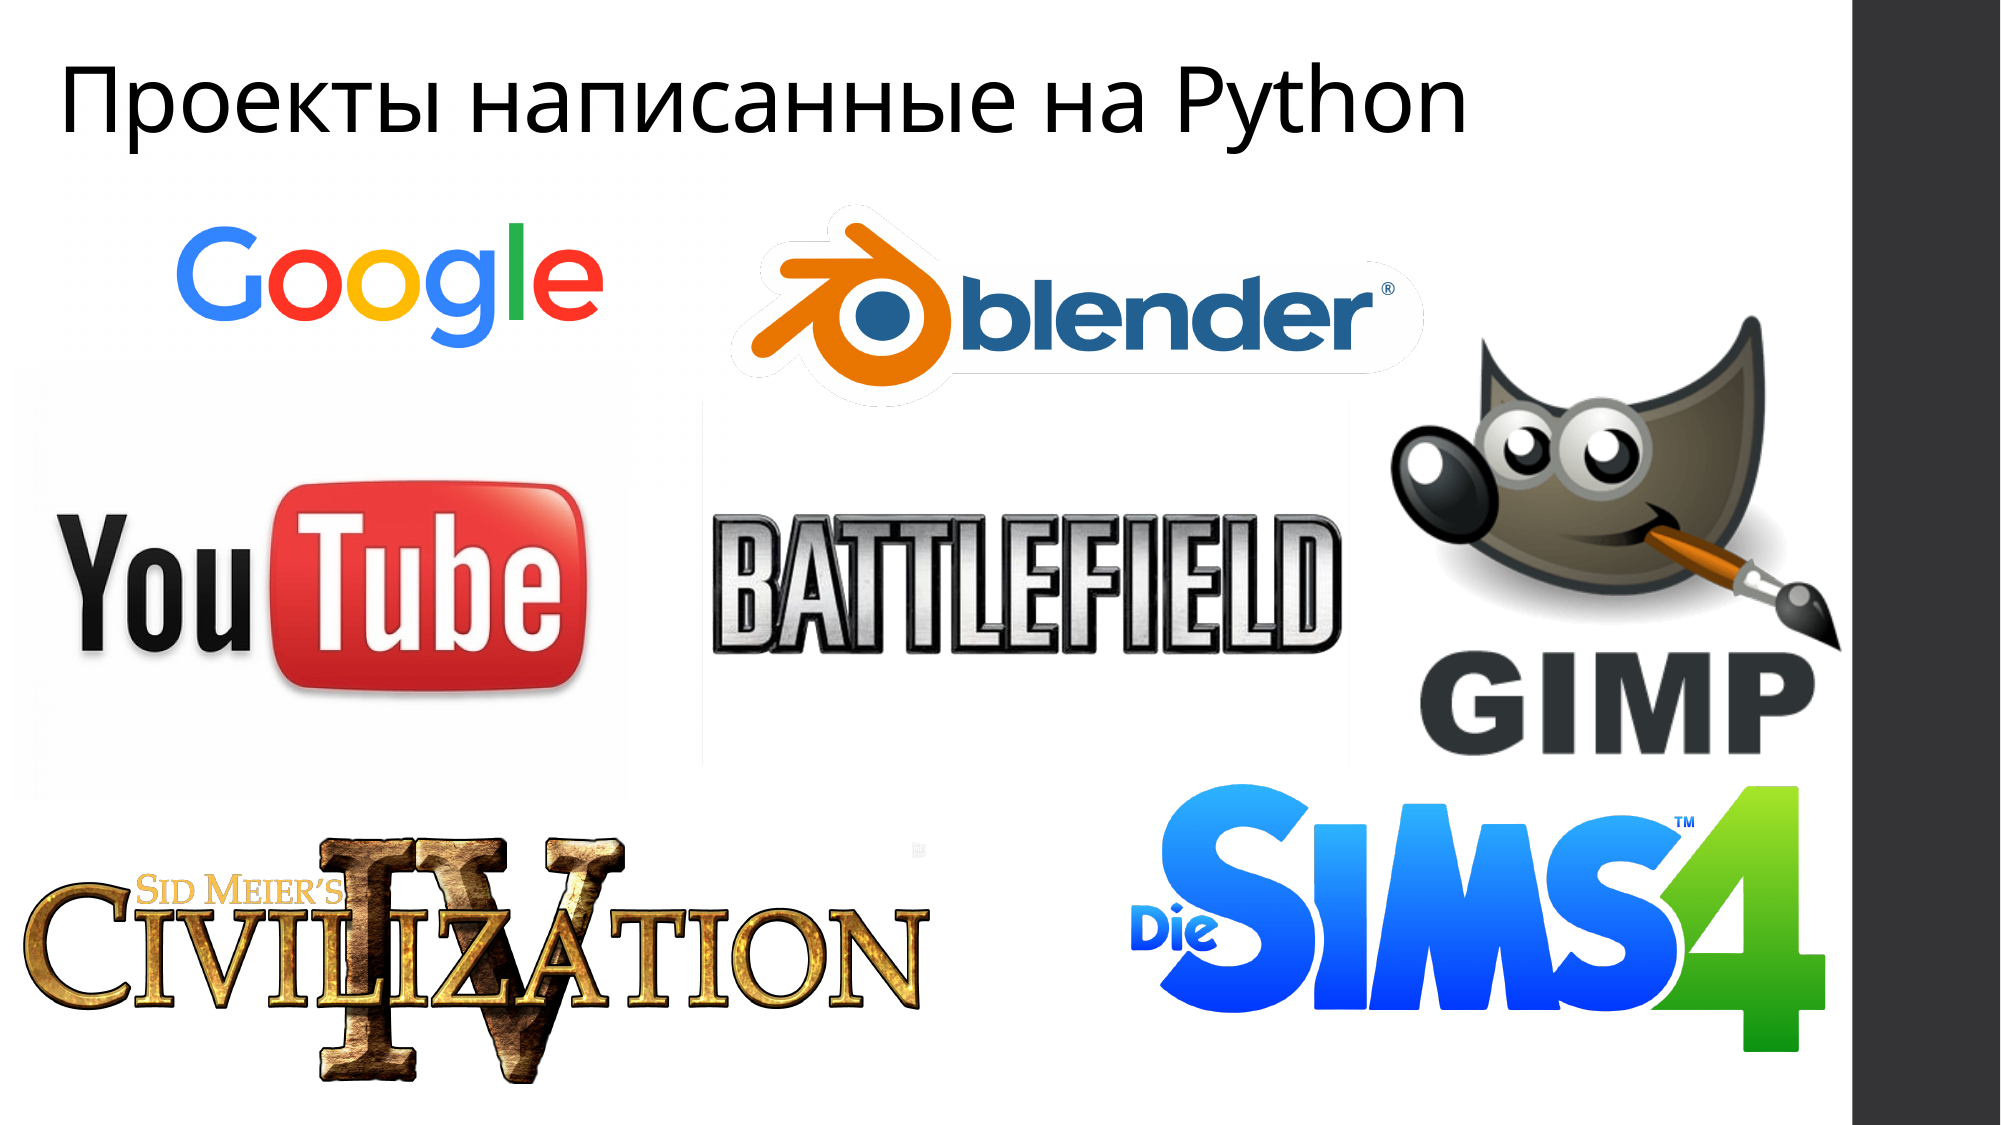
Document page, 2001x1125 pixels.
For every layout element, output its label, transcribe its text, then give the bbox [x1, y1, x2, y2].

picture [23, 837, 931, 1084]
picture [14, 95, 1931, 1088]
title Проекты написанные на Python [41, 31, 1788, 160]
